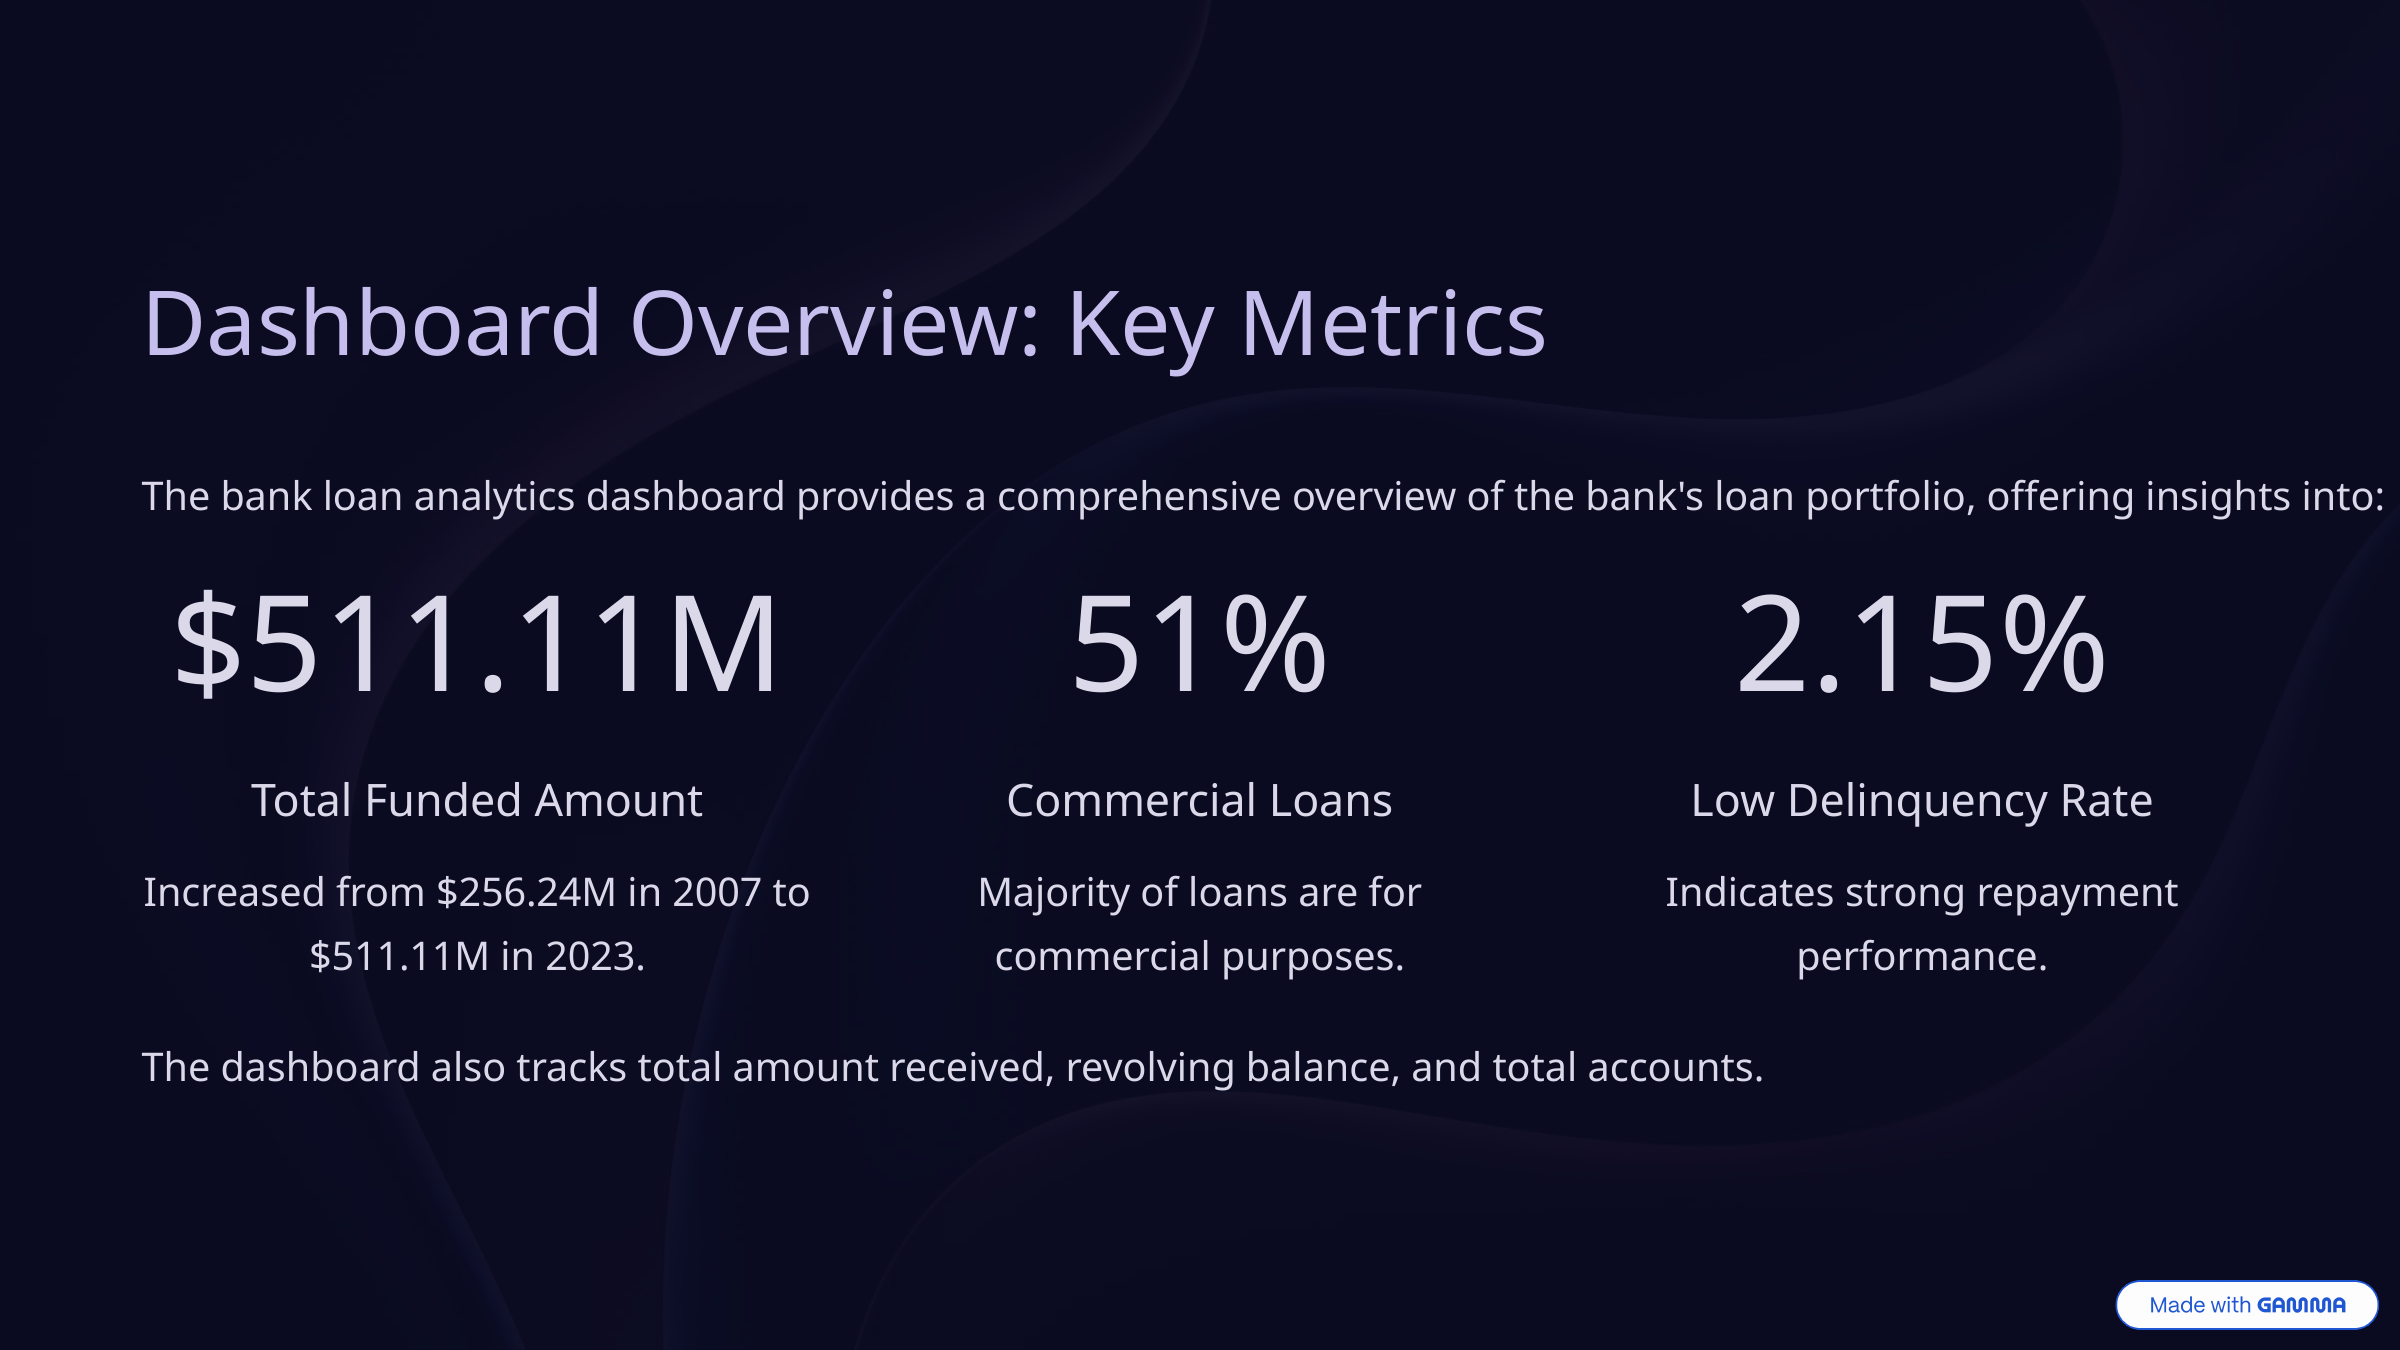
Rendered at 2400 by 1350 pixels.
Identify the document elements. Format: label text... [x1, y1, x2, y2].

text_box Commercial Loans [974, 768, 1425, 826]
text_box The bank loan analytics dashboard provides a comprehensive overview of the bank's loan portfolio, offering insights into: [141, 454, 2259, 519]
text_box 51% [864, 584, 1536, 719]
text_box Majority of loans are for commercial purposes. [864, 849, 1536, 980]
text_box Increased from $256.24M in 2007 to $511.11M in 2023. [141, 849, 814, 980]
text_box The dashboard also tracks total amount received, revolving balance, and total accounts. [141, 1024, 2259, 1090]
text_box 2.15% [1586, 584, 2259, 719]
picture [2106, 1271, 2389, 1339]
text_box Indicates strong repayment performance. [1586, 849, 2259, 980]
text_box Total Funded Amount [241, 768, 715, 826]
text_box Dashboard Overview: Key Metrics [141, 260, 1631, 374]
text_box $511.11M [141, 584, 814, 719]
text_box Low Delinquency Rate [1678, 768, 2166, 826]
